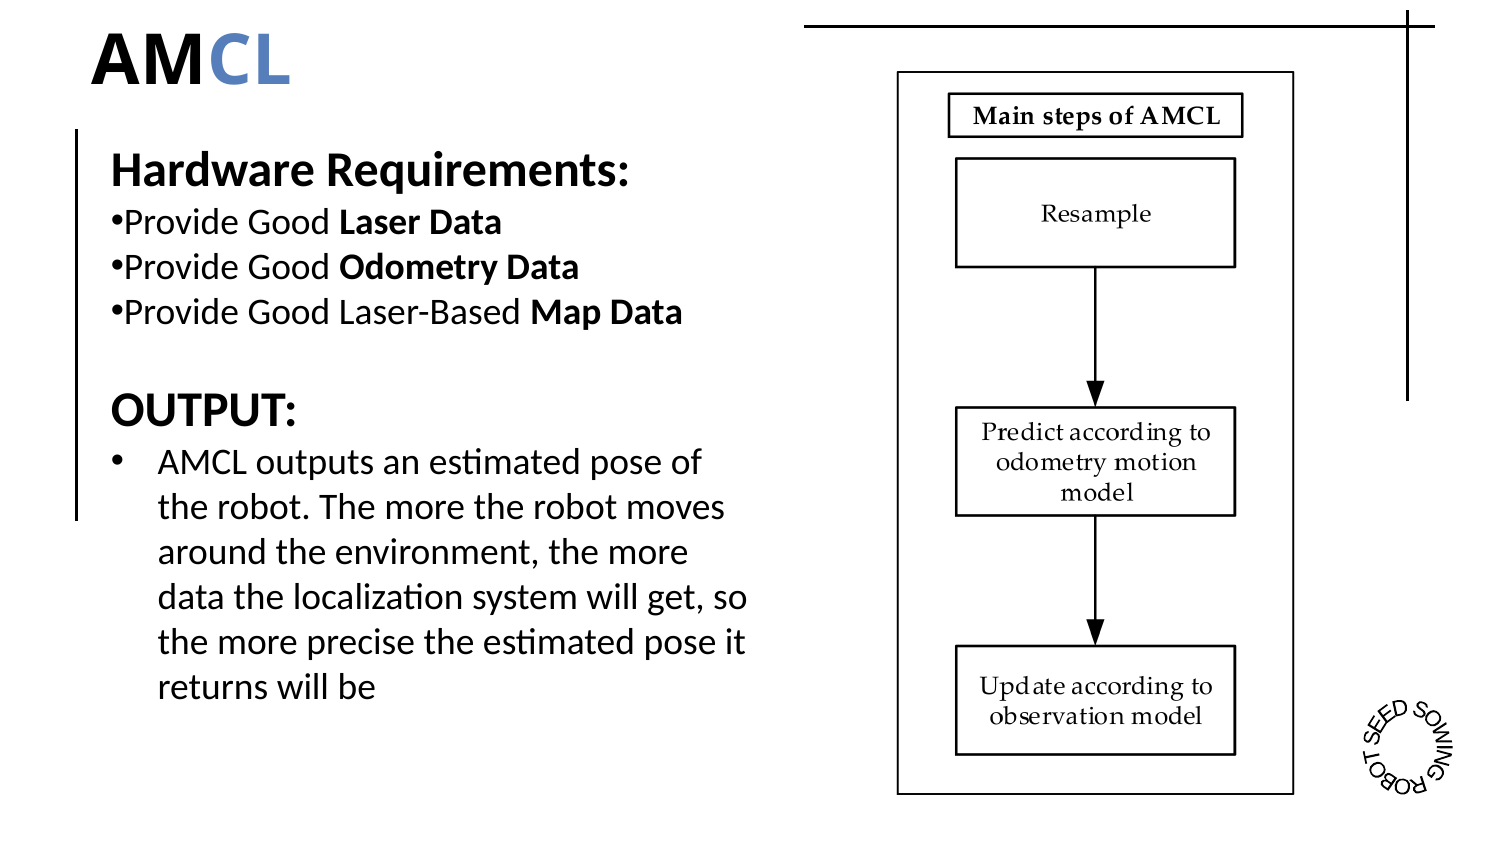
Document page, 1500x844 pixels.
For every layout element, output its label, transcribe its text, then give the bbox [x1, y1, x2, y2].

title AMCL [76, 16, 868, 108]
picture [886, 61, 1315, 804]
text_box Hardware Requirements: Provide Good Laser Data Provide Good Odometry Data Provide Good Laser-Based Map Data OUTPUT: AMCL outputs an estimated pose of the robot. The more the robot moves around the environment, the more data the localization system will get, so the more precise the estimated pose it returns will be [96, 129, 766, 714]
